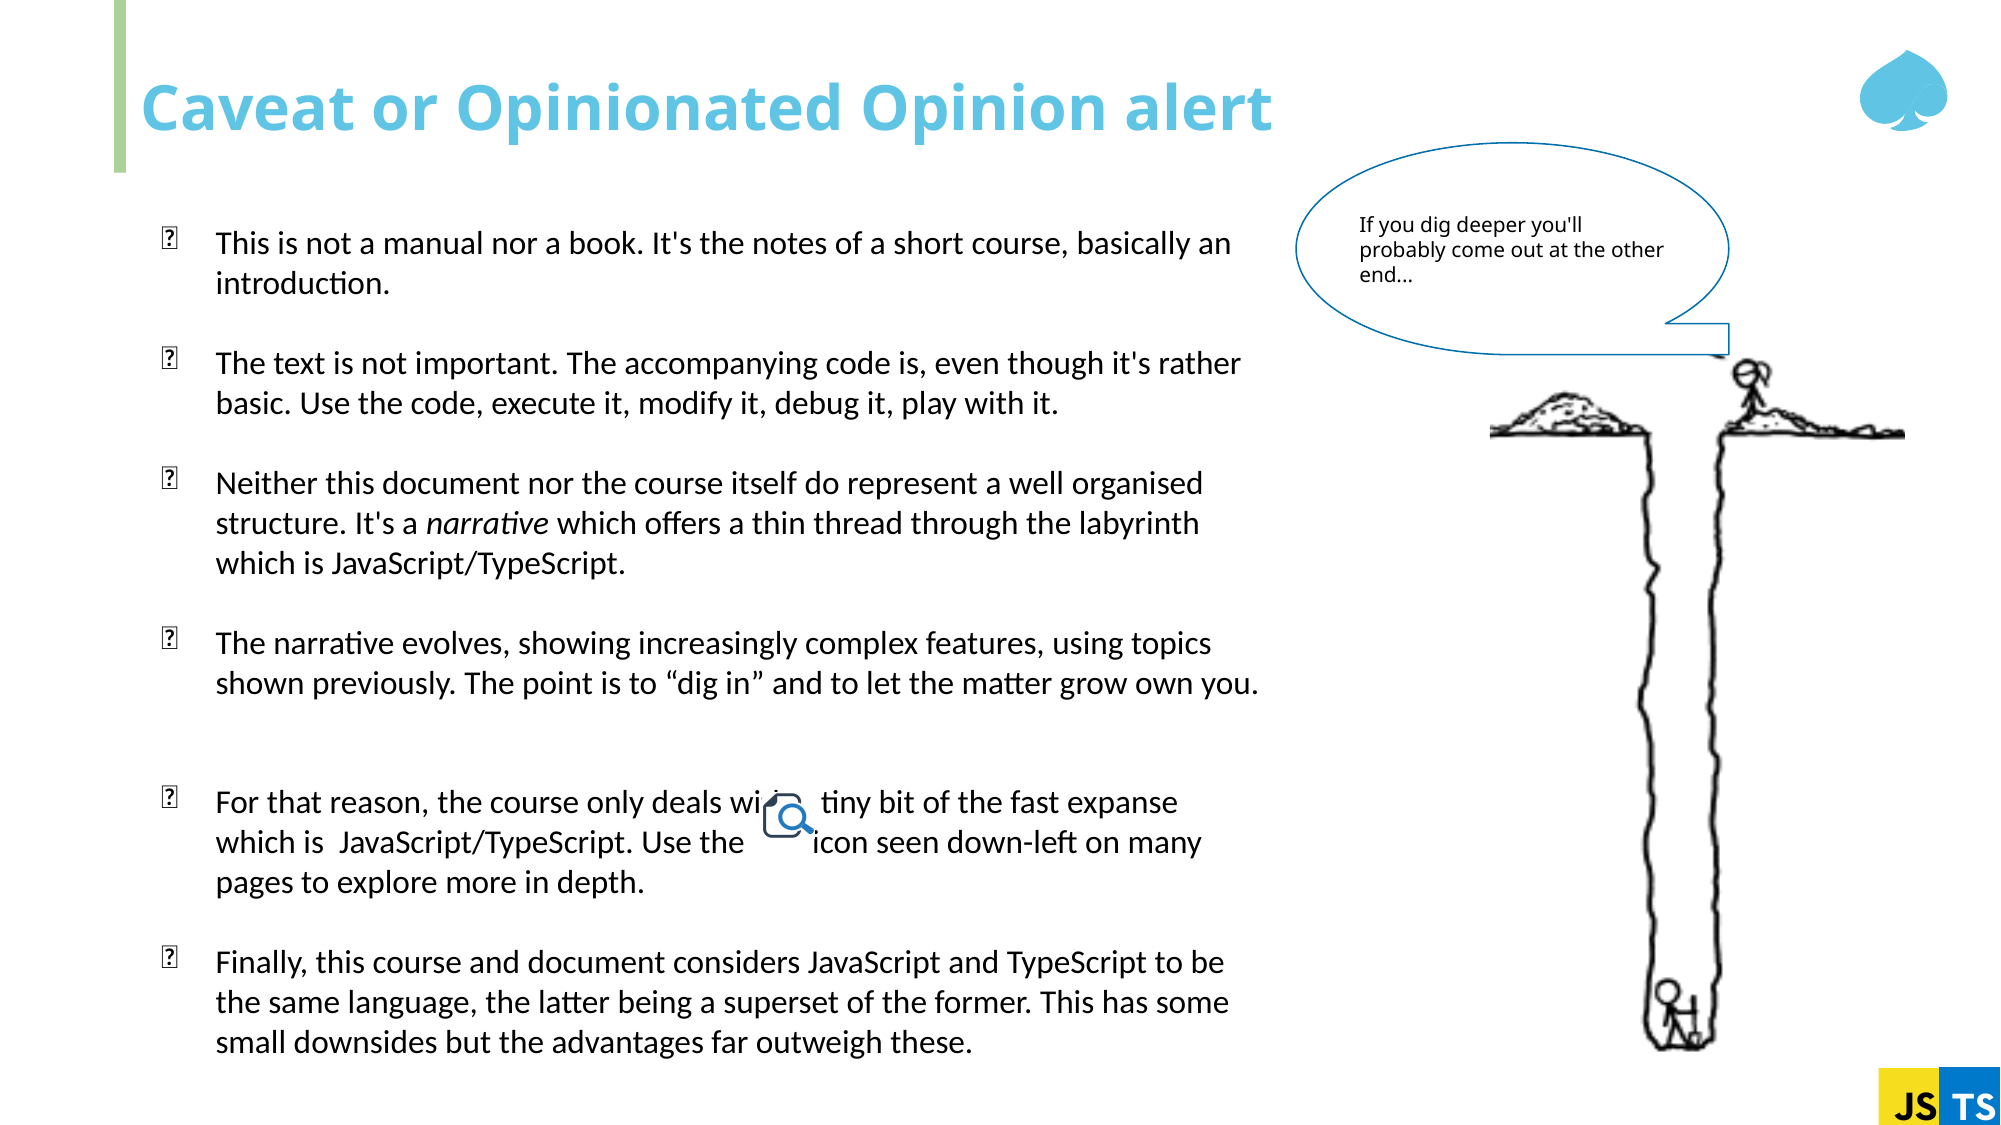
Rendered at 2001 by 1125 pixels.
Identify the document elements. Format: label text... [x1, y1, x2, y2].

picture [1878, 1067, 2000, 1125]
picture [761, 792, 816, 839]
text_box This is not a manual nor a book. It's the notes of a short course, basically an introduction. The text is not important. The accompanying code is, even though it's rather basic. Use the code, execute it, modify it, debug it, play with it. Neither this document nor the course itself do represent a well organised structure. It's a narrative which offers a thin thread through the labyrinth which is JavaScript/TypeScript. The narrative evolves, showing increasingly complex features, using topics shown previously. The point is to “dig in” and to let the matter grow own you. For that reason, the course only deals with a tiny bit of the fast expanse which is JavaScript/TypeScript. Use the icon seen down-left on many pages to explore more in depth. Finally, this course and document considers JavaScript and TypeScript to be the same language, the latter being a superset of the former. This has some small downsides but the advantages far outweigh these. [125, 206, 1280, 1021]
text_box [1295, 142, 1906, 1074]
title Caveat or Opinionated Opinion alert [140, 60, 1392, 143]
